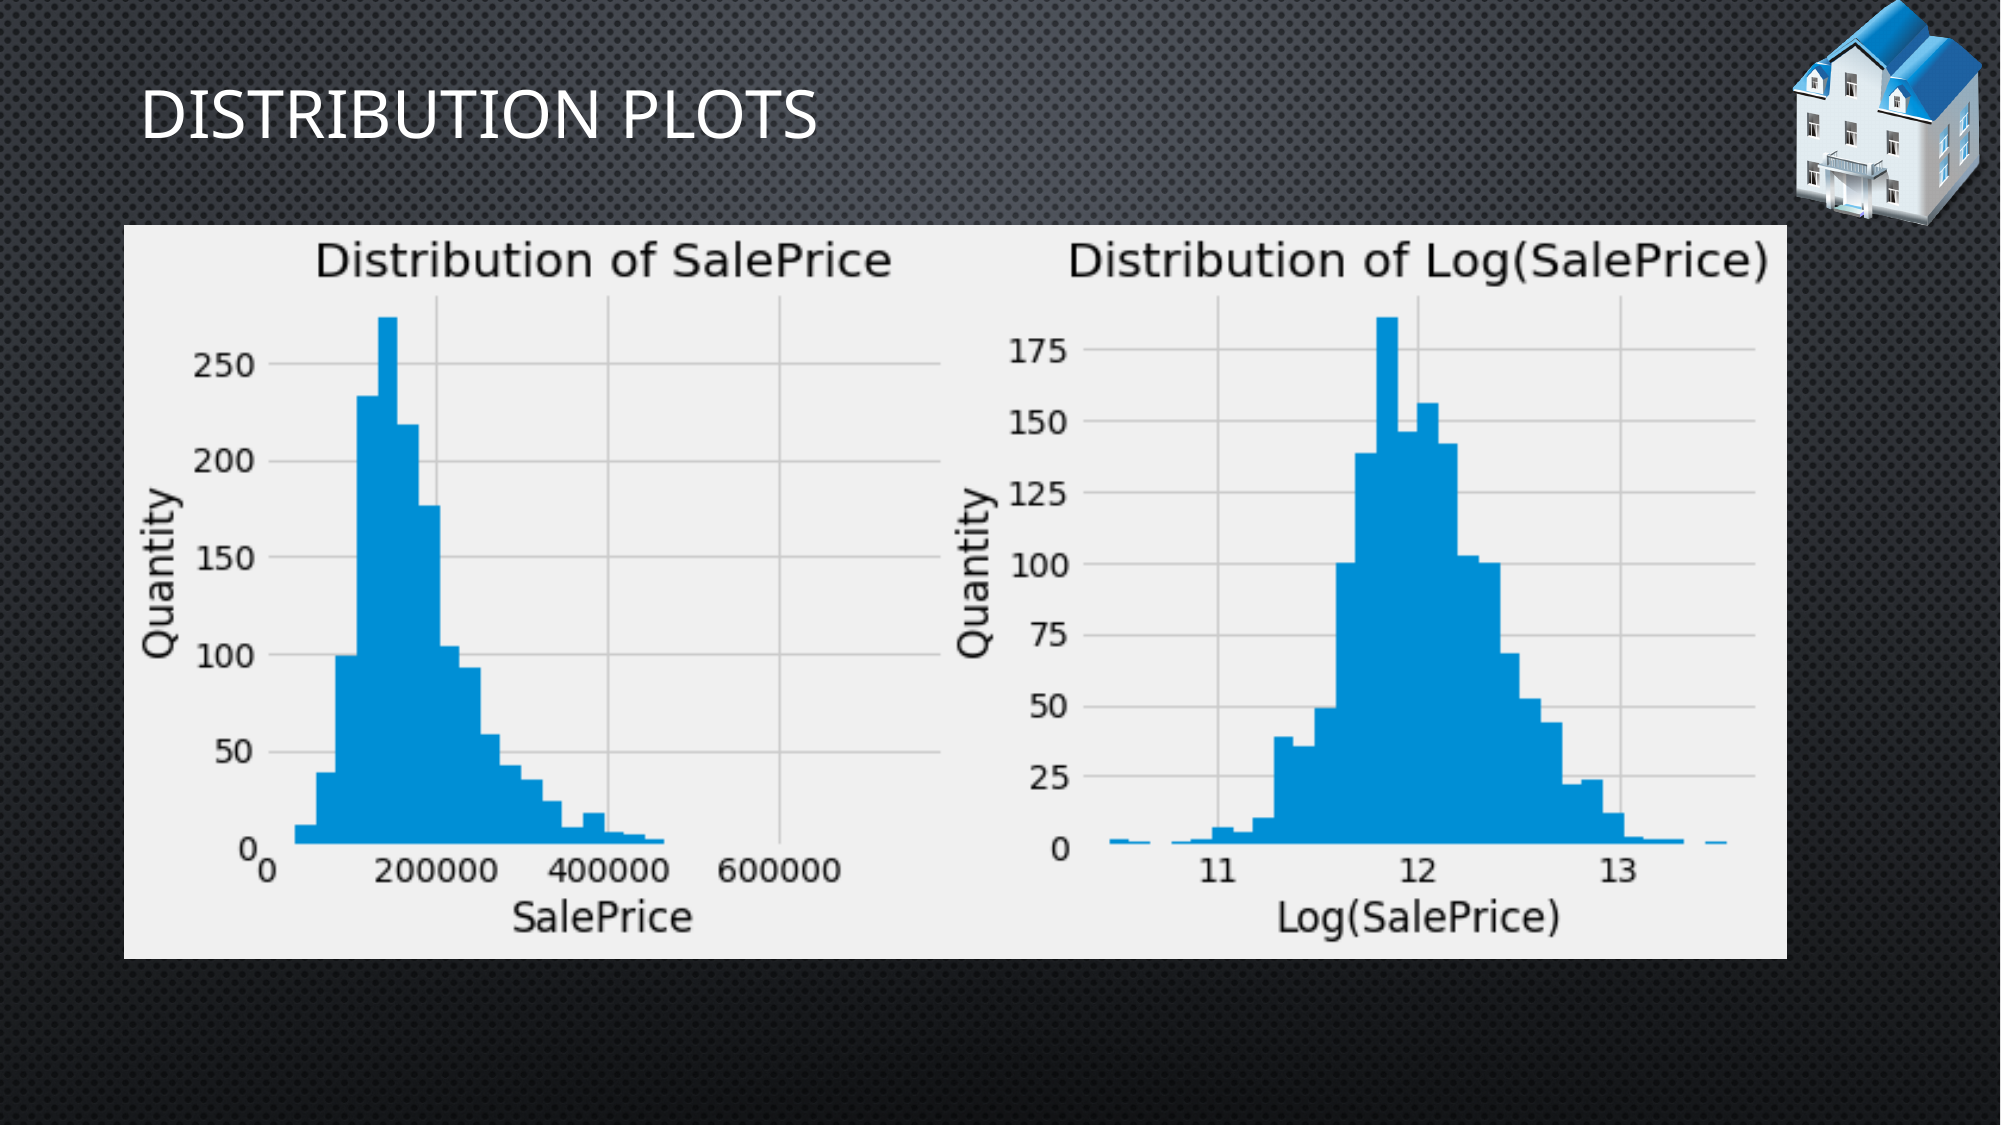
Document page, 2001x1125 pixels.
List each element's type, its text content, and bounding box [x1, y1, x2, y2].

title Distribution Plots [124, 0, 1774, 224]
picture [124, 0, 2000, 960]
